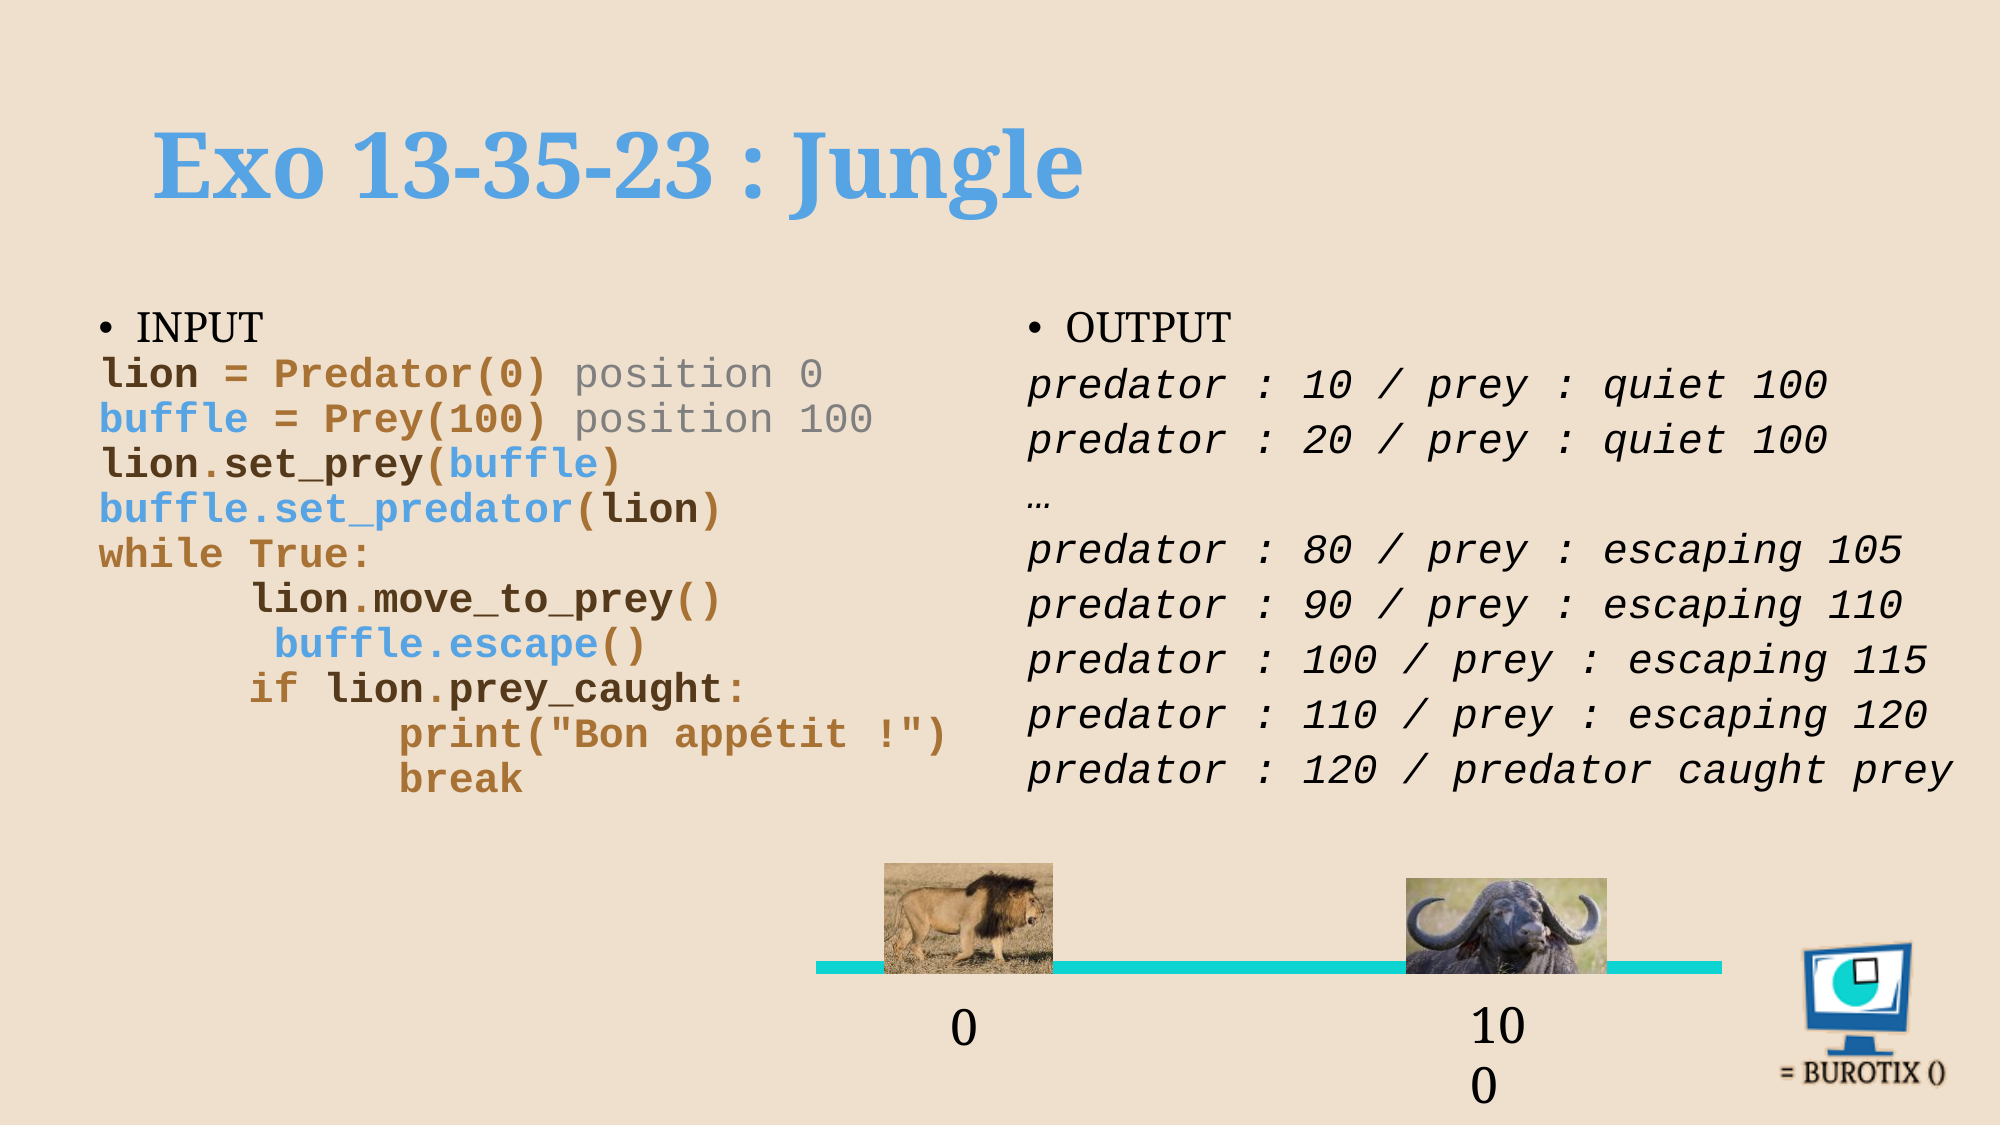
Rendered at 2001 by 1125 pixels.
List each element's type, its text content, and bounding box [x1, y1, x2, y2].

list INPUT lion = Predator(0) position 0 buffle = Prey(100) position 100 lion.set_prey(buffle) buffle.set_predator(lion) while True: lion.move_to_prey() buffle.escape() if lion.prey_caught: print("Bon appétit !") break [83, 299, 988, 1014]
title Exo 13-35-23 : Jungle [137, 59, 1863, 278]
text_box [815, 863, 1723, 1065]
list OUTPUT predator : 10 / prey : quiet 100 predator : 20 / prey : quiet 100 … predator : 80 / prey : escaping 105 predator : 90 / prey : escaping 110 predator : 100 / prey : escaping 115 predator : 110 / prey : escaping 120 predator : 120 / predator caught prey [1012, 299, 2000, 1066]
picture [1776, 1066, 1949, 1089]
